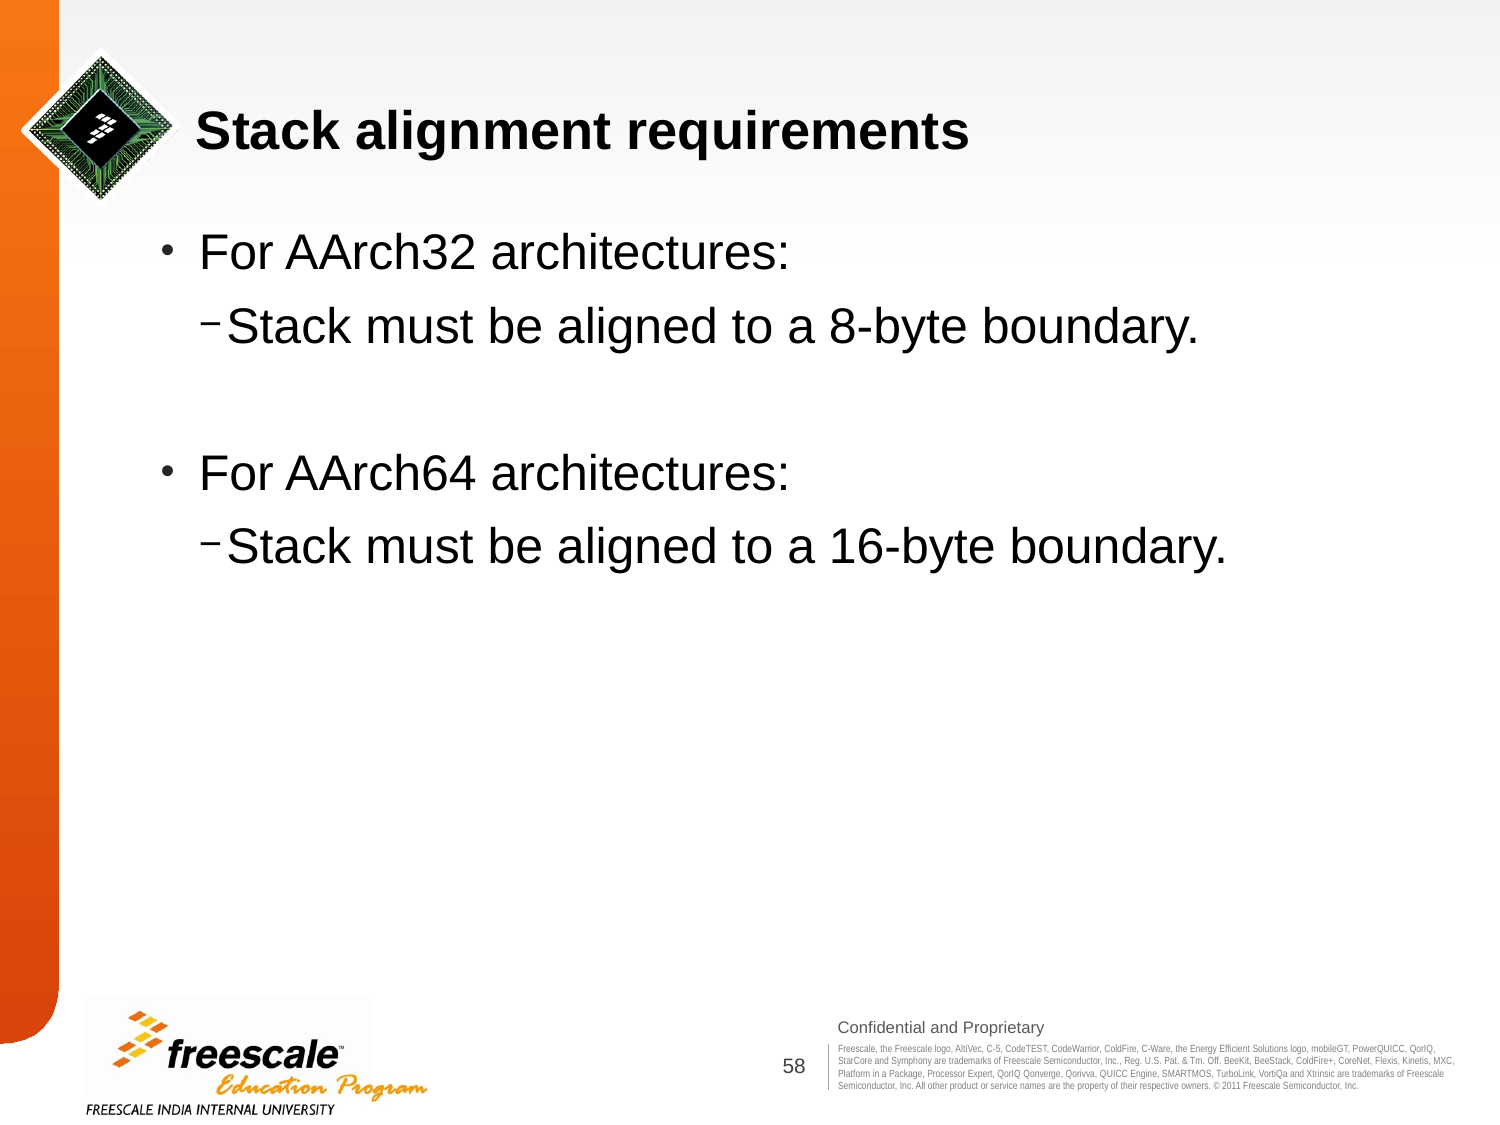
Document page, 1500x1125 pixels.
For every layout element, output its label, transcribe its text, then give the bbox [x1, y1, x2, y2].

title Stack alignment requirements [180, 73, 1452, 182]
picture [104, 129, 180, 208]
picture [77, 997, 435, 1123]
picture [23, 135, 98, 208]
picture [106, 50, 180, 122]
list For AArch32 architectures: Stack must be aligned to a 8-byte boundary. For AArch64 architectures: Stack must be aligned to a 16-byte boundary. [145, 212, 1470, 641]
picture [30, 57, 172, 199]
picture [23, 50, 97, 126]
